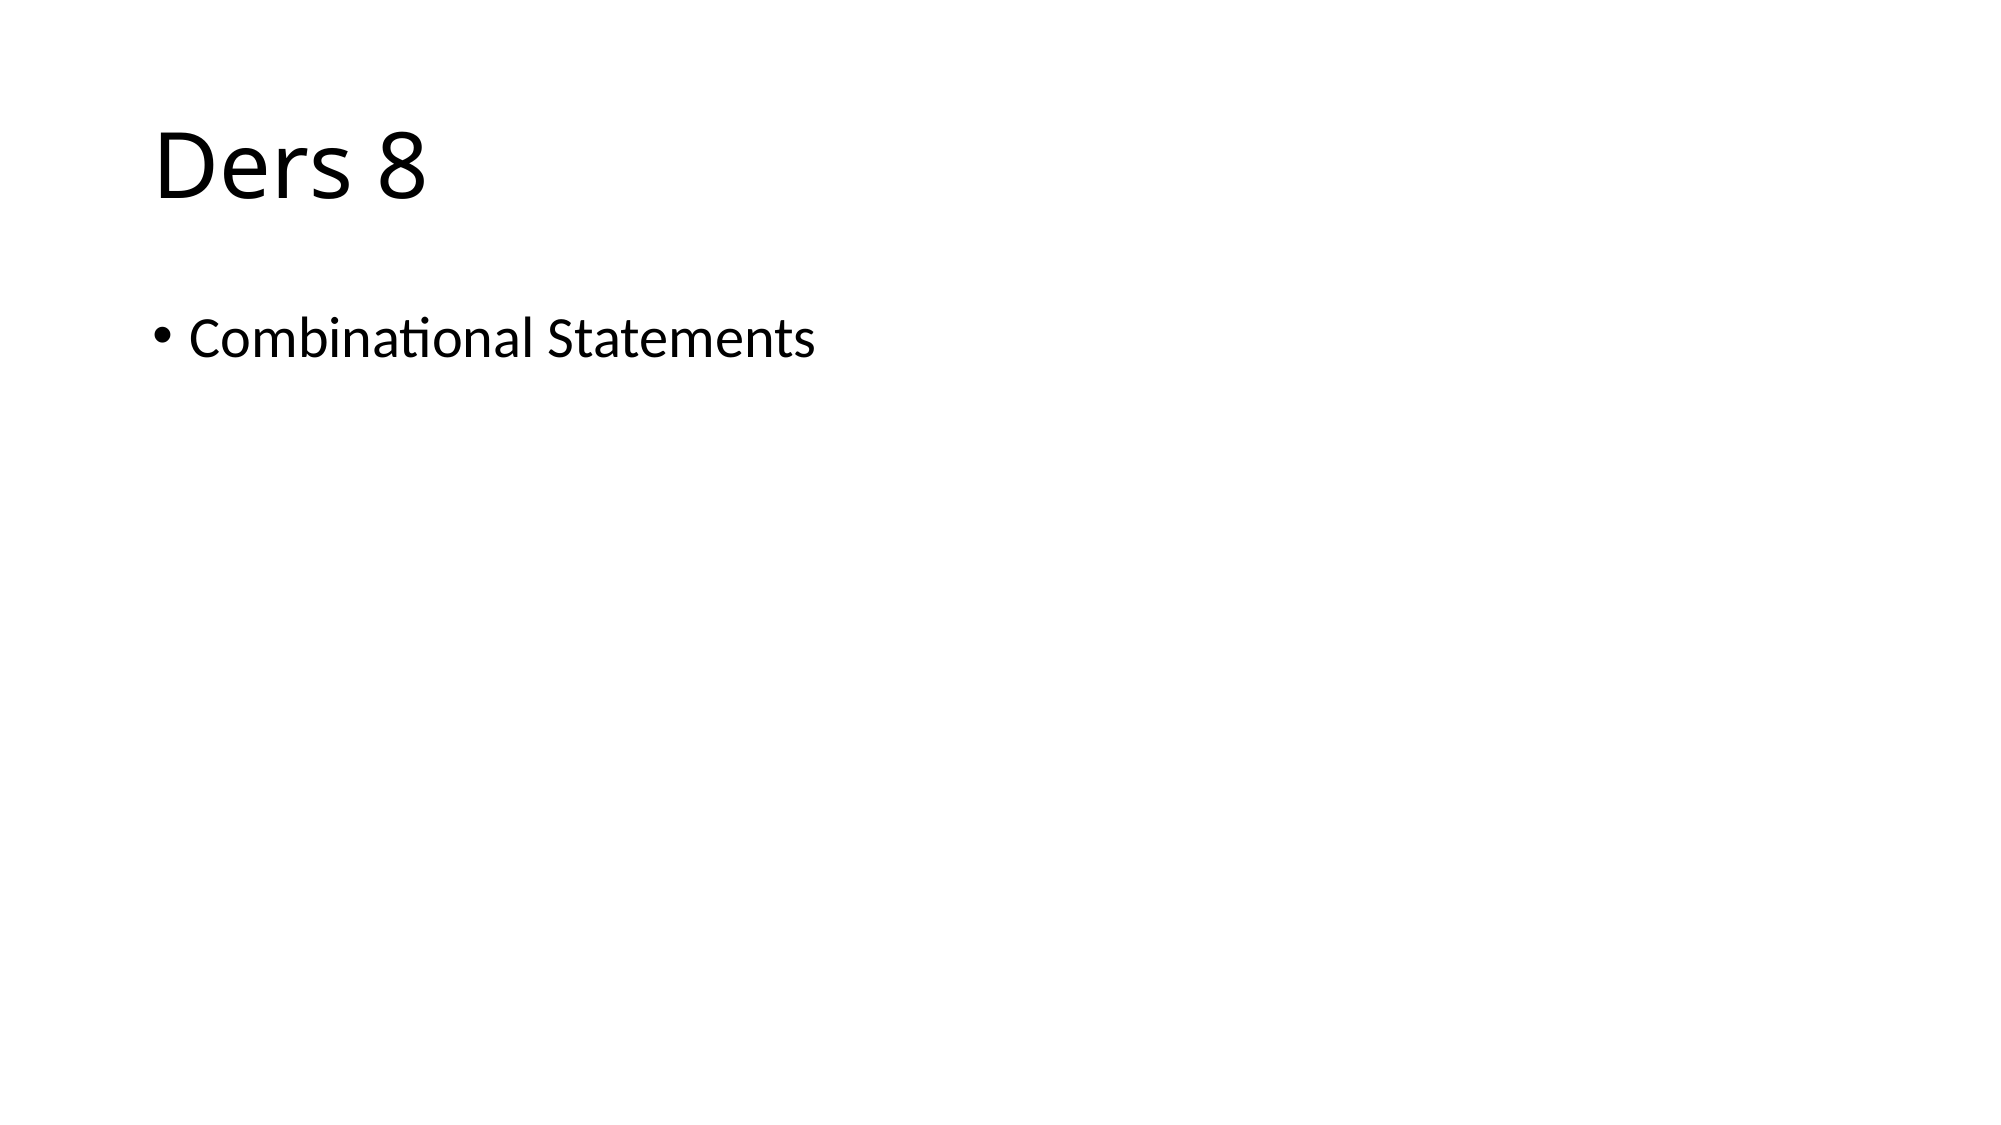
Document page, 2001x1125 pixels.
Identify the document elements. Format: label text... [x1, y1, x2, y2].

title Ders 8 [137, 59, 1863, 278]
list Combinational Statements [137, 299, 1863, 1014]
